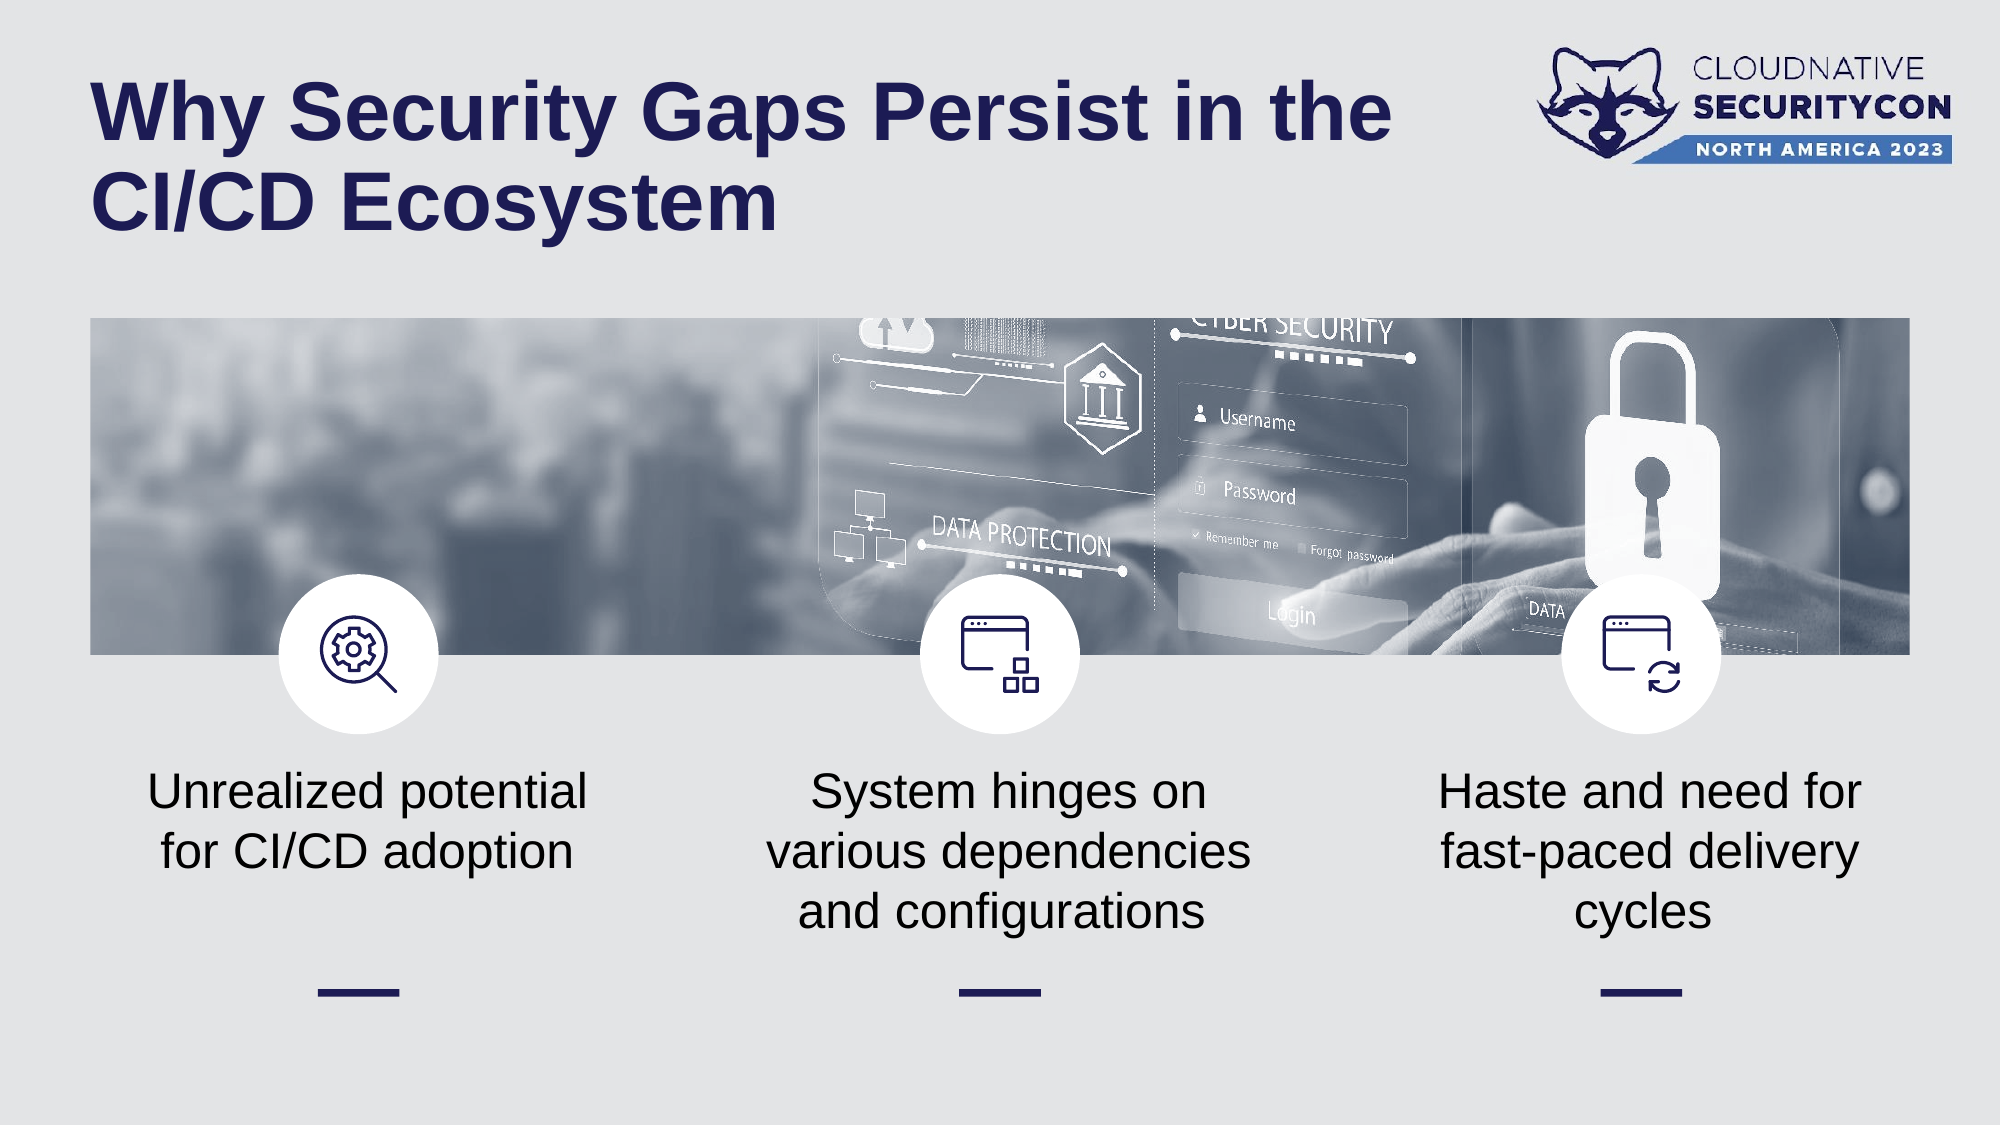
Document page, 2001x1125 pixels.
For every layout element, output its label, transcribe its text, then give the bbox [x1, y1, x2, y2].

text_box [319, 615, 398, 694]
text_box [1562, 666, 1721, 735]
text_box [920, 666, 1080, 735]
text_box System hinges on various dependencies and configurations [731, 751, 1269, 947]
picture [0, 0, 2000, 1125]
text_box Why Security Gaps Persist in the CI/CD Ecosystem [90, 68, 1488, 186]
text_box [1602, 615, 1681, 694]
text_box [279, 666, 438, 735]
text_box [960, 615, 1040, 694]
text_box [1600, 989, 1683, 997]
text_box [959, 989, 1041, 997]
text_box Unrealized potential for CI/CD adoption [90, 751, 627, 887]
text_box Haste and need for fast-paced delivery cycles [1373, 751, 1910, 947]
text_box [317, 989, 400, 997]
